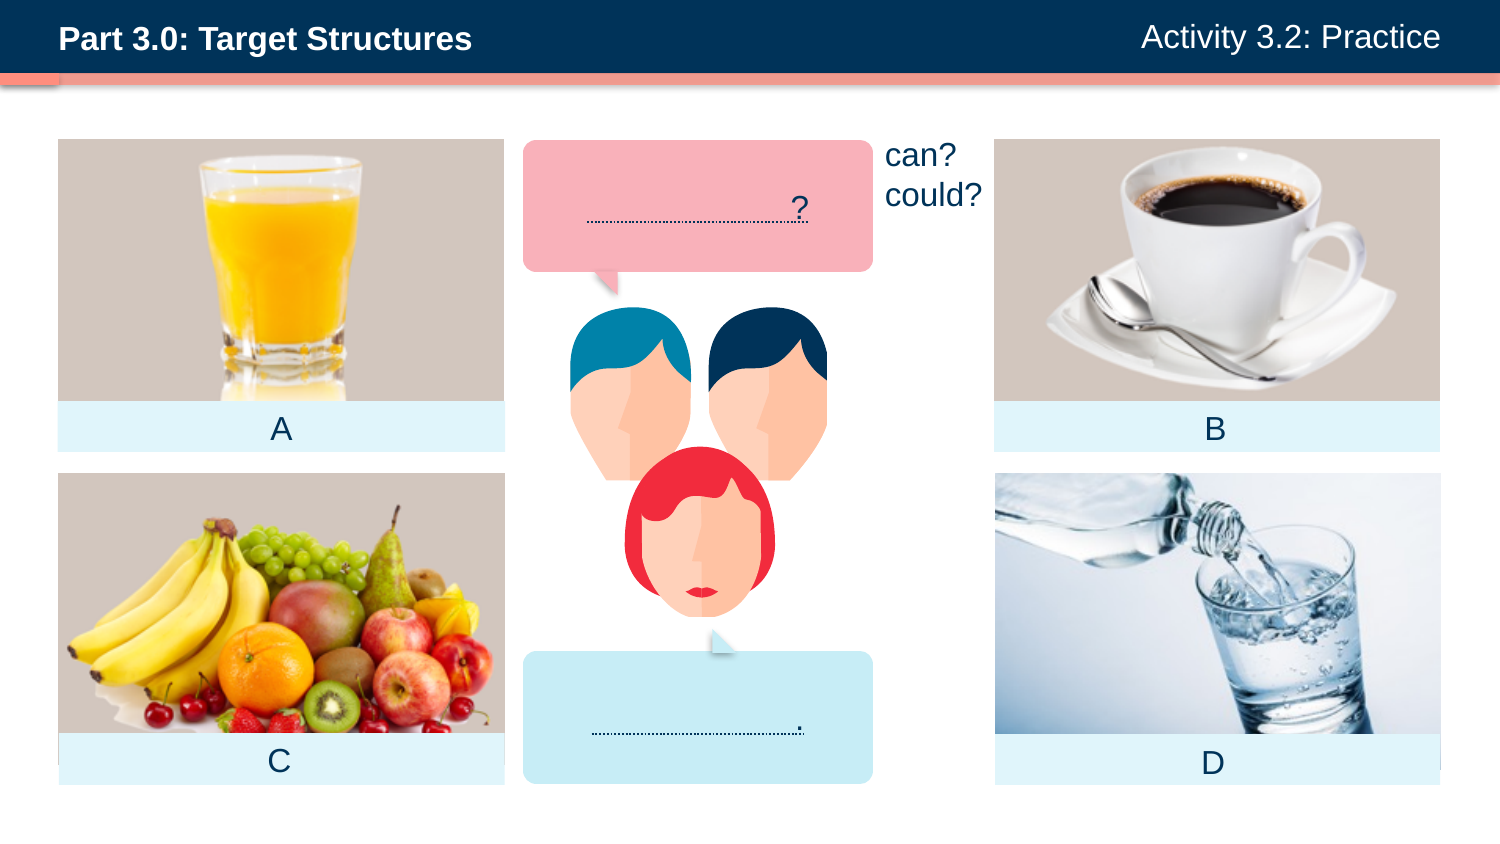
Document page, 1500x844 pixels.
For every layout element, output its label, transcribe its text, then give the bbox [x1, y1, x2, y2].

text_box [58, 473, 505, 785]
text_box Part 3.0: Target Structures [58, 17, 907, 58]
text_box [536, 152, 861, 296]
text_box can? could? [870, 125, 998, 220]
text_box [57, 139, 506, 452]
picture [568, 307, 828, 617]
text_box Activity 3.2: Practice [910, 15, 1442, 59]
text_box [0, 72, 1500, 86]
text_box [993, 139, 1441, 452]
text_box [0, 0, 1500, 72]
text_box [994, 473, 1441, 785]
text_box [536, 628, 861, 771]
